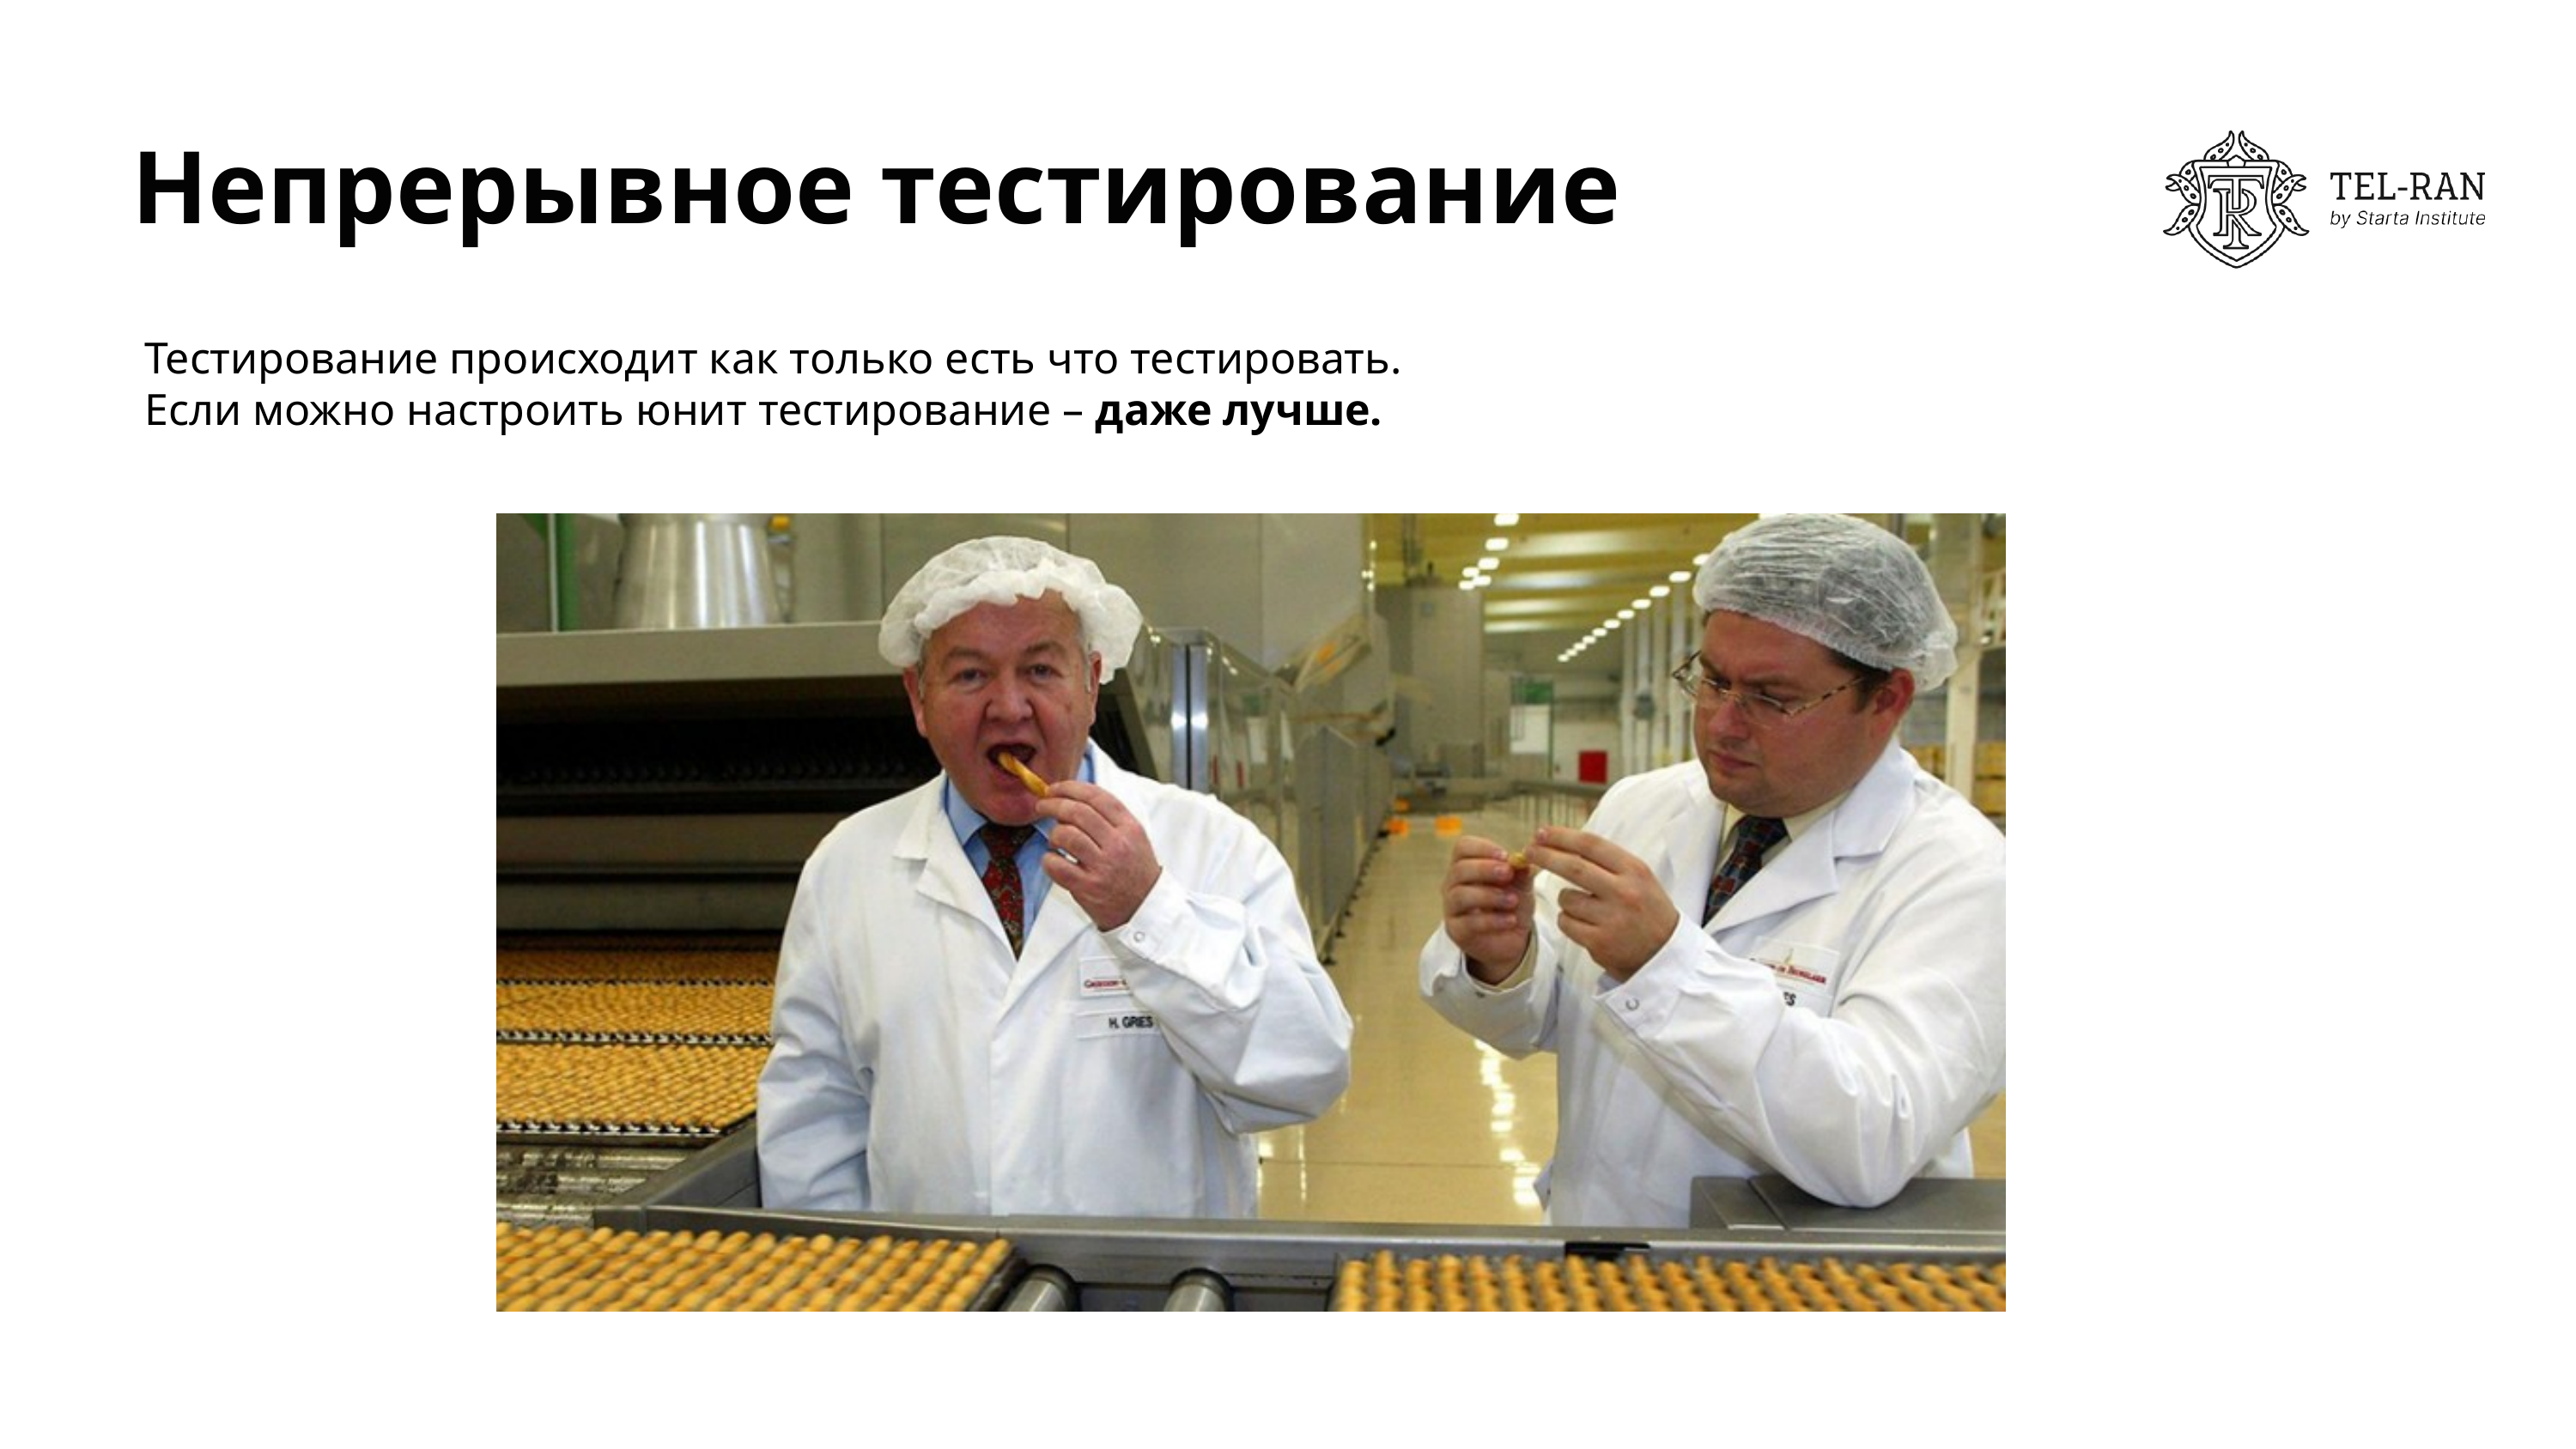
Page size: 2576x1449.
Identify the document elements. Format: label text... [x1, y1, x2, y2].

picture [2163, 130, 2485, 269]
text_box Тестирование происходит как только есть что тестировать. Если можно настроить юнит тестирование – даже лучше. [131, 324, 2371, 440]
picture [496, 513, 2006, 1313]
text_box Непрерывное тестирование [131, 136, 1990, 302]
